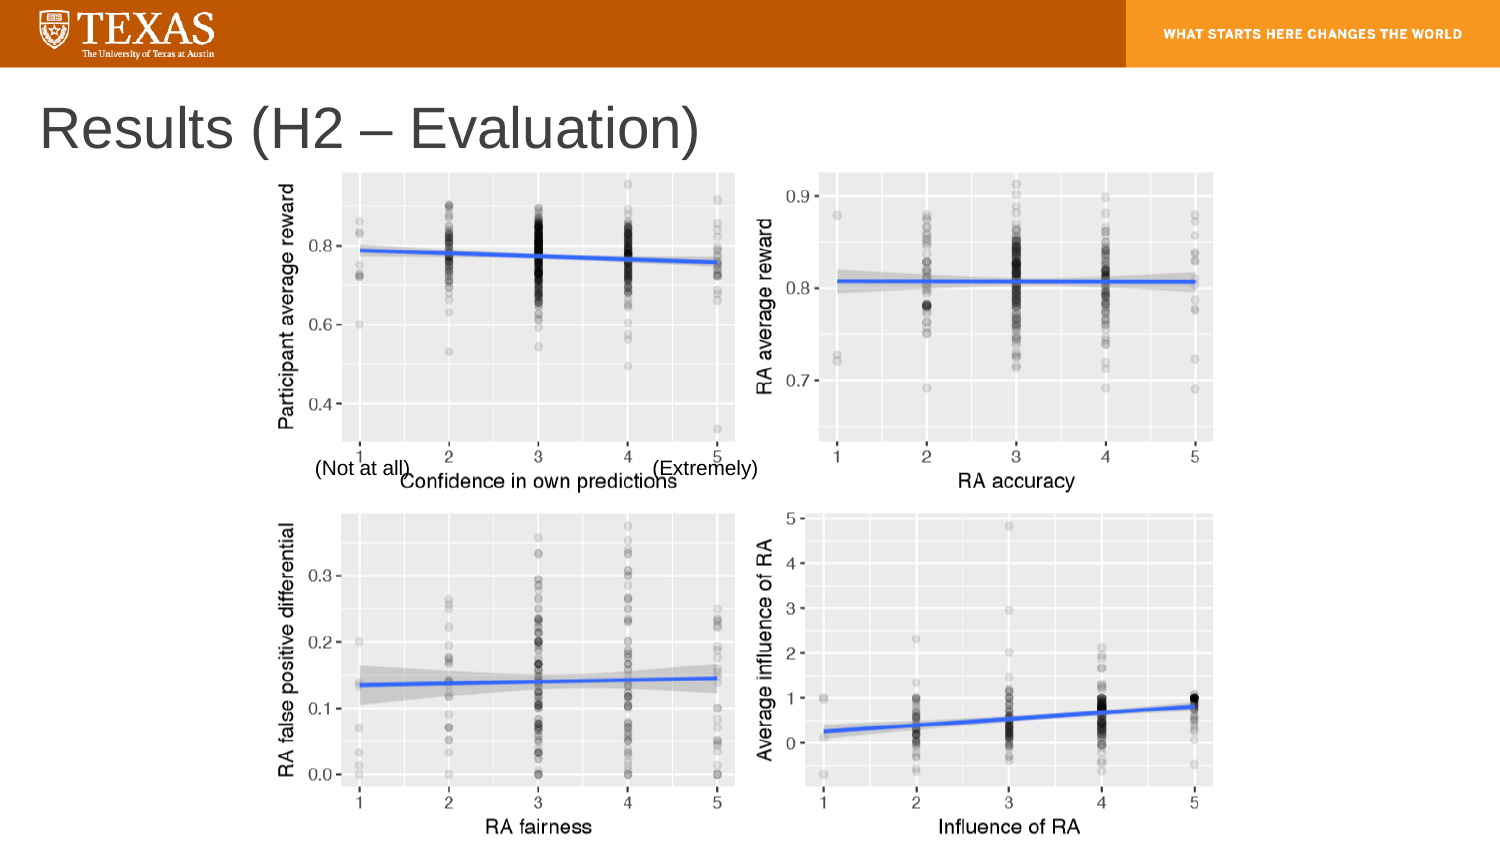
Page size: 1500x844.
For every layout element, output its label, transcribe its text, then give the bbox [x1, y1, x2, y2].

title Results (H2 – Evaluation) [24, 84, 1375, 167]
picture [0, 0, 1500, 844]
